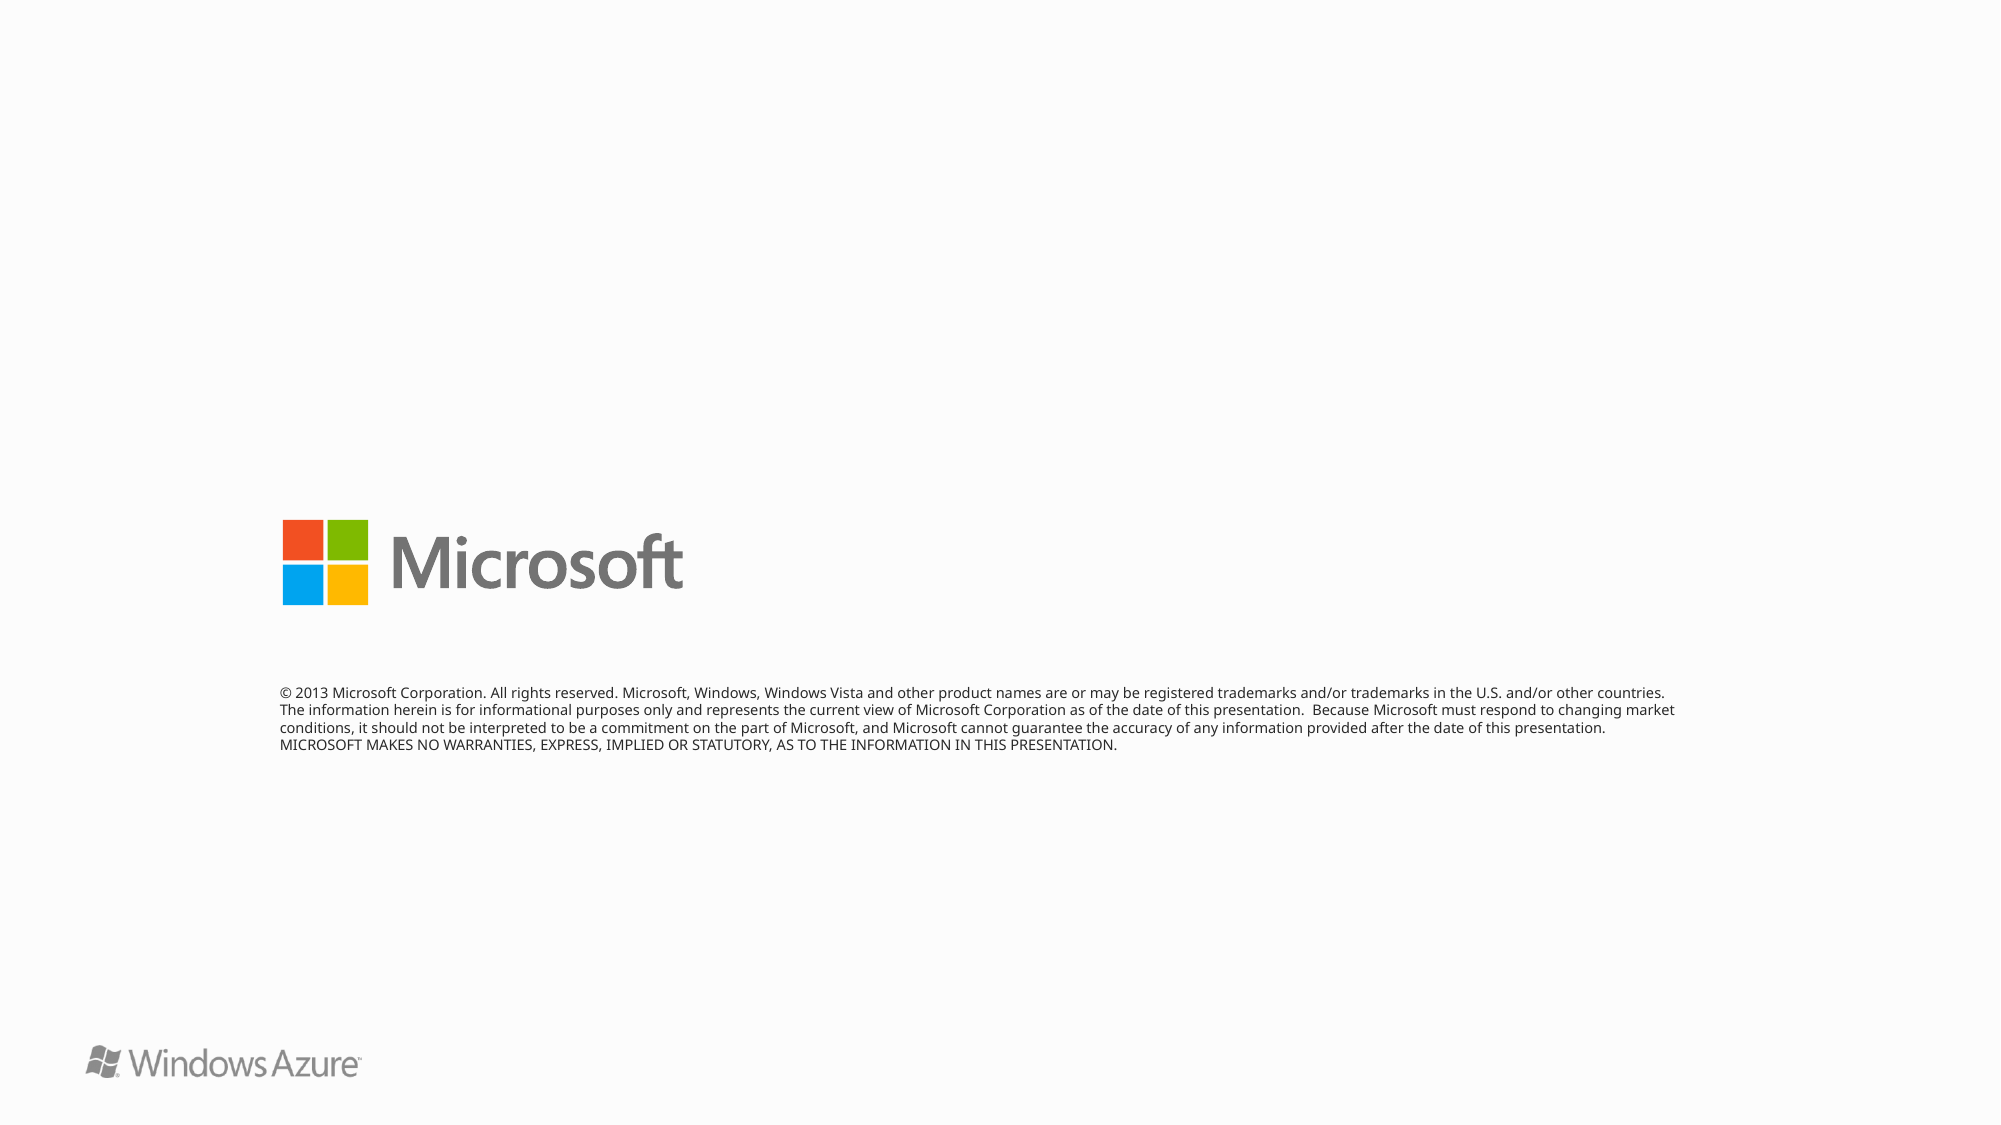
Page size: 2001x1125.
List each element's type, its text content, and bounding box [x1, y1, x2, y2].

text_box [282, 519, 683, 606]
text_box © 2013 Microsoft Corporation. All rights reserved. Microsoft, Windows, Windows Vista and other product names are or may be registered trademarks and/or trademarks in the U.S. and/or other countries. The information herein is for informational purposes only and represents the current view of Microsoft Corporation as of the date of this presentation. Because Microsoft must respond to changing market conditions, it should not be interpreted to be a commitment on the part of Microsoft, and Microsoft cannot guarantee the accuracy of any information provided after the date of this presentation. MICROSOFT MAKES NO WARRANTIES, EXPRESS, IMPLIED OR STATUTORY, AS TO THE INFORMATION IN THIS PRESENTATION. [250, 660, 1715, 777]
